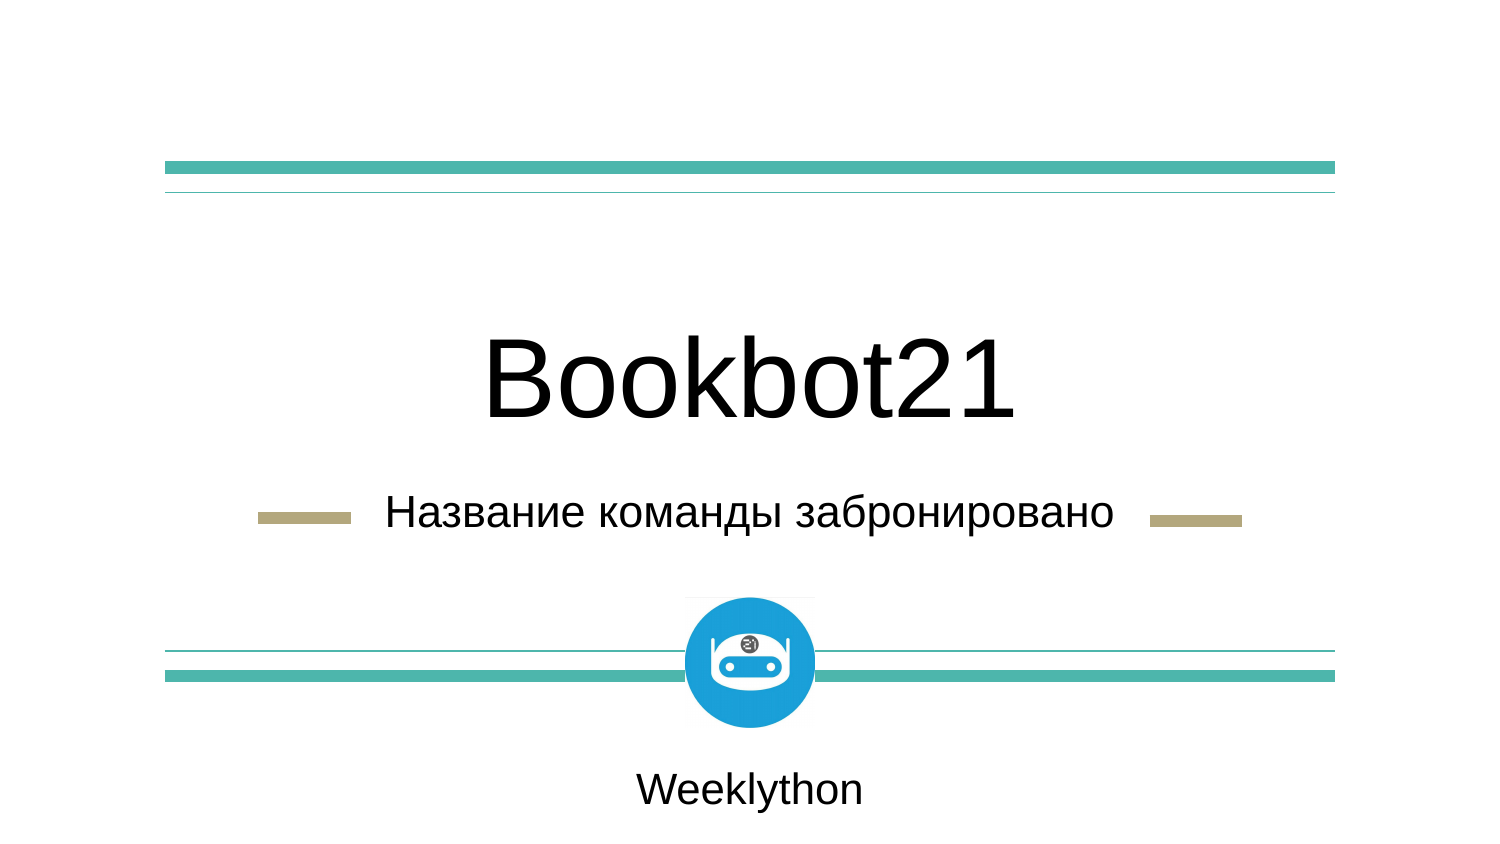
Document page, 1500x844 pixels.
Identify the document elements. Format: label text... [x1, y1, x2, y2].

subtitle Название команды забронировано [350, 467, 1150, 598]
title Bookbot21 [164, 287, 1336, 456]
text_box Weeklython [454, 751, 1046, 830]
picture [685, 597, 815, 728]
